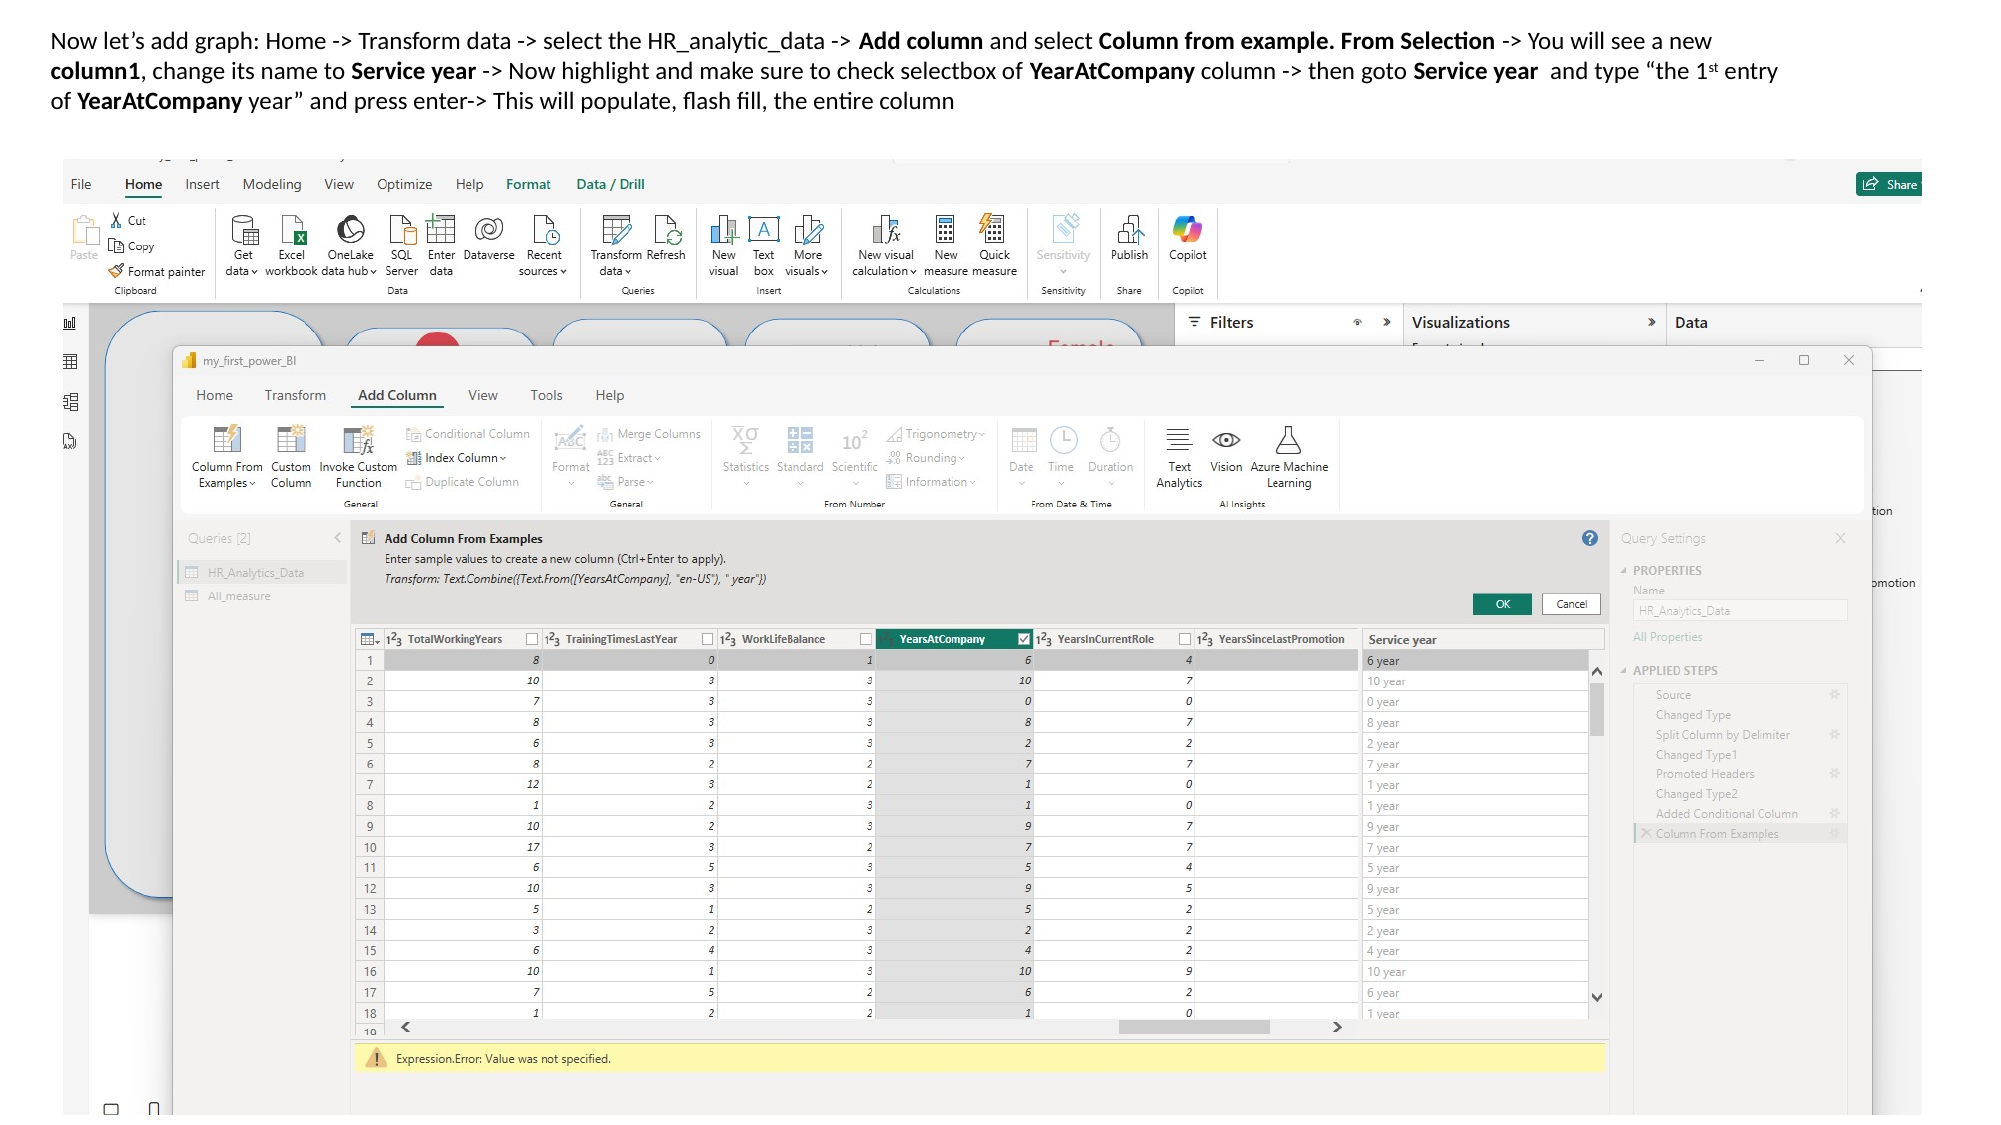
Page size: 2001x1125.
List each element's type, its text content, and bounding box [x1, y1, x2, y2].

text_box Now let’s add graph: Home -> Transform data -> select the HR_analytic_data -> Add column and select Column from example. From Selection -> You will see a new column1, change its name to Service year -> Now highlight and make sure to check selectbox of YearAtCompany column -> then goto Service year and type “the 1st entry of YearAtCompany year” and press enter-> This will populate, flash fill, the entire column [35, 17, 1798, 122]
picture [63, 159, 1922, 1115]
